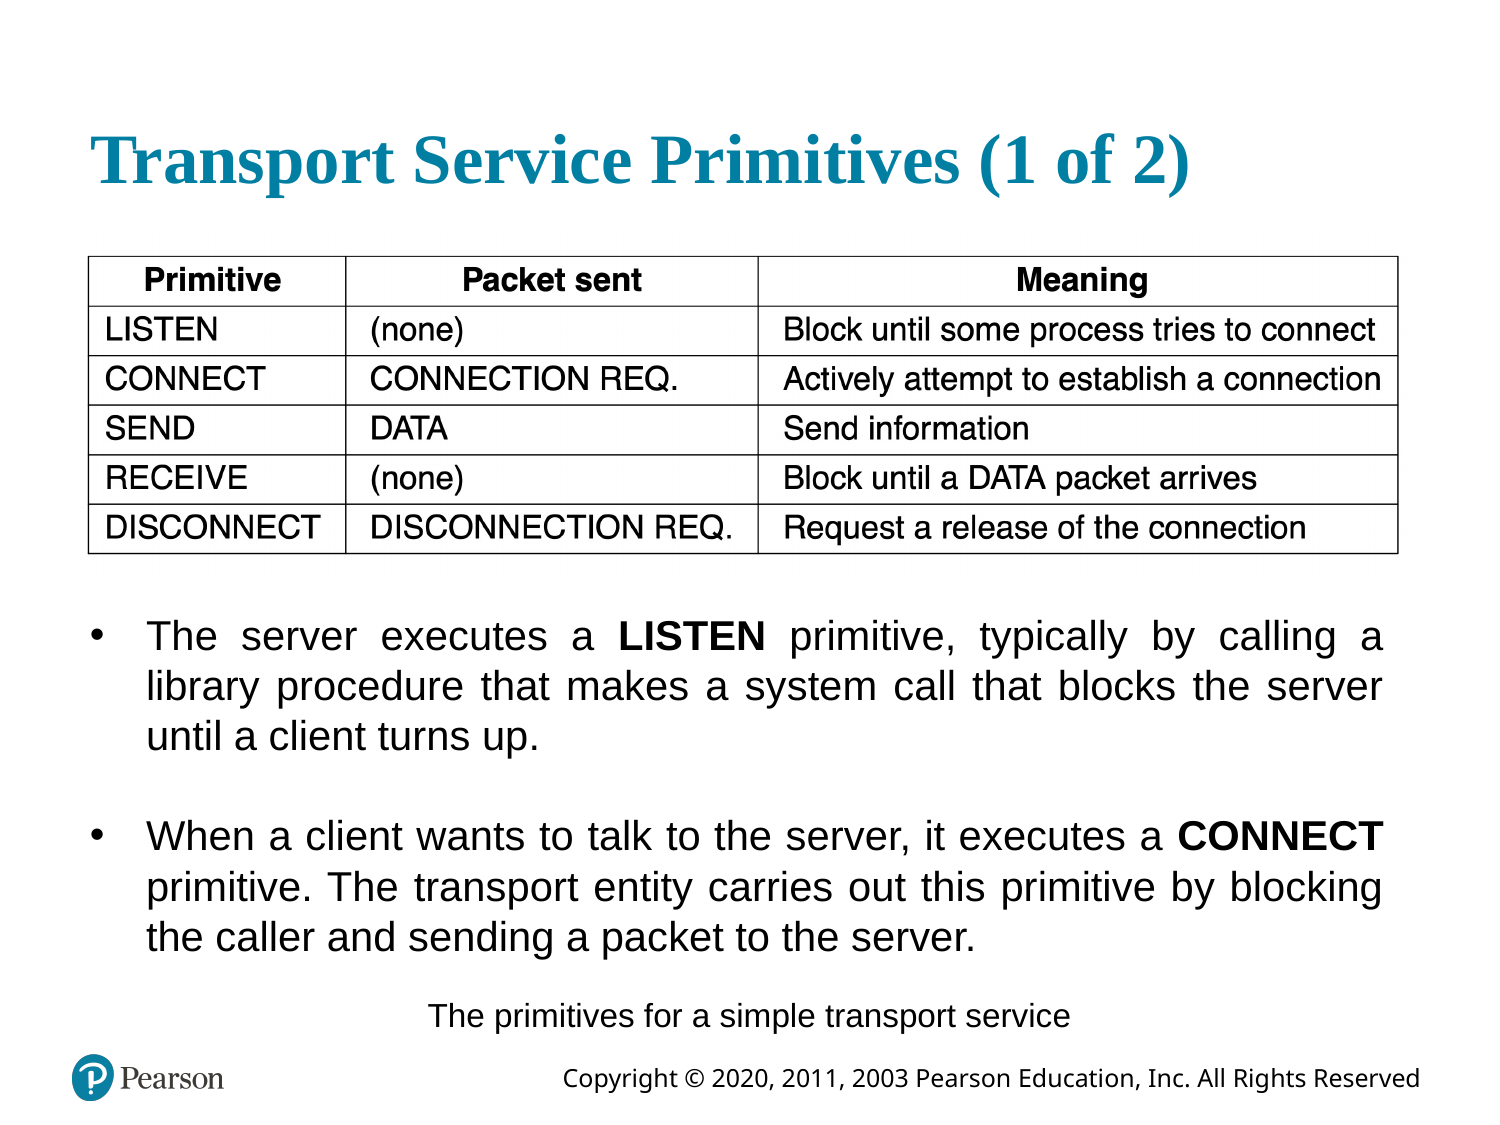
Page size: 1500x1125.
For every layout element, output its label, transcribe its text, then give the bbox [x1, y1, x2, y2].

picture [72, 1054, 88, 1070]
title Transport Service Primitives (1 of 2) [75, 37, 1425, 213]
picture [98, 1054, 224, 1101]
list The primitives for a simple transport service [75, 881, 1425, 1049]
picture [80, 1063, 106, 1088]
picture [74, 235, 1426, 580]
picture [72, 1087, 83, 1101]
text_box The server executes a LISTEN primitive, typically by calling a library procedure that makes a system call that blocks the server until a client turns up. When a client wants to talk to the server, it executes a CONNECT primitive. The transport entity carries out this primitive by blocking the caller and sending a packet to the server. [75, 601, 1399, 967]
